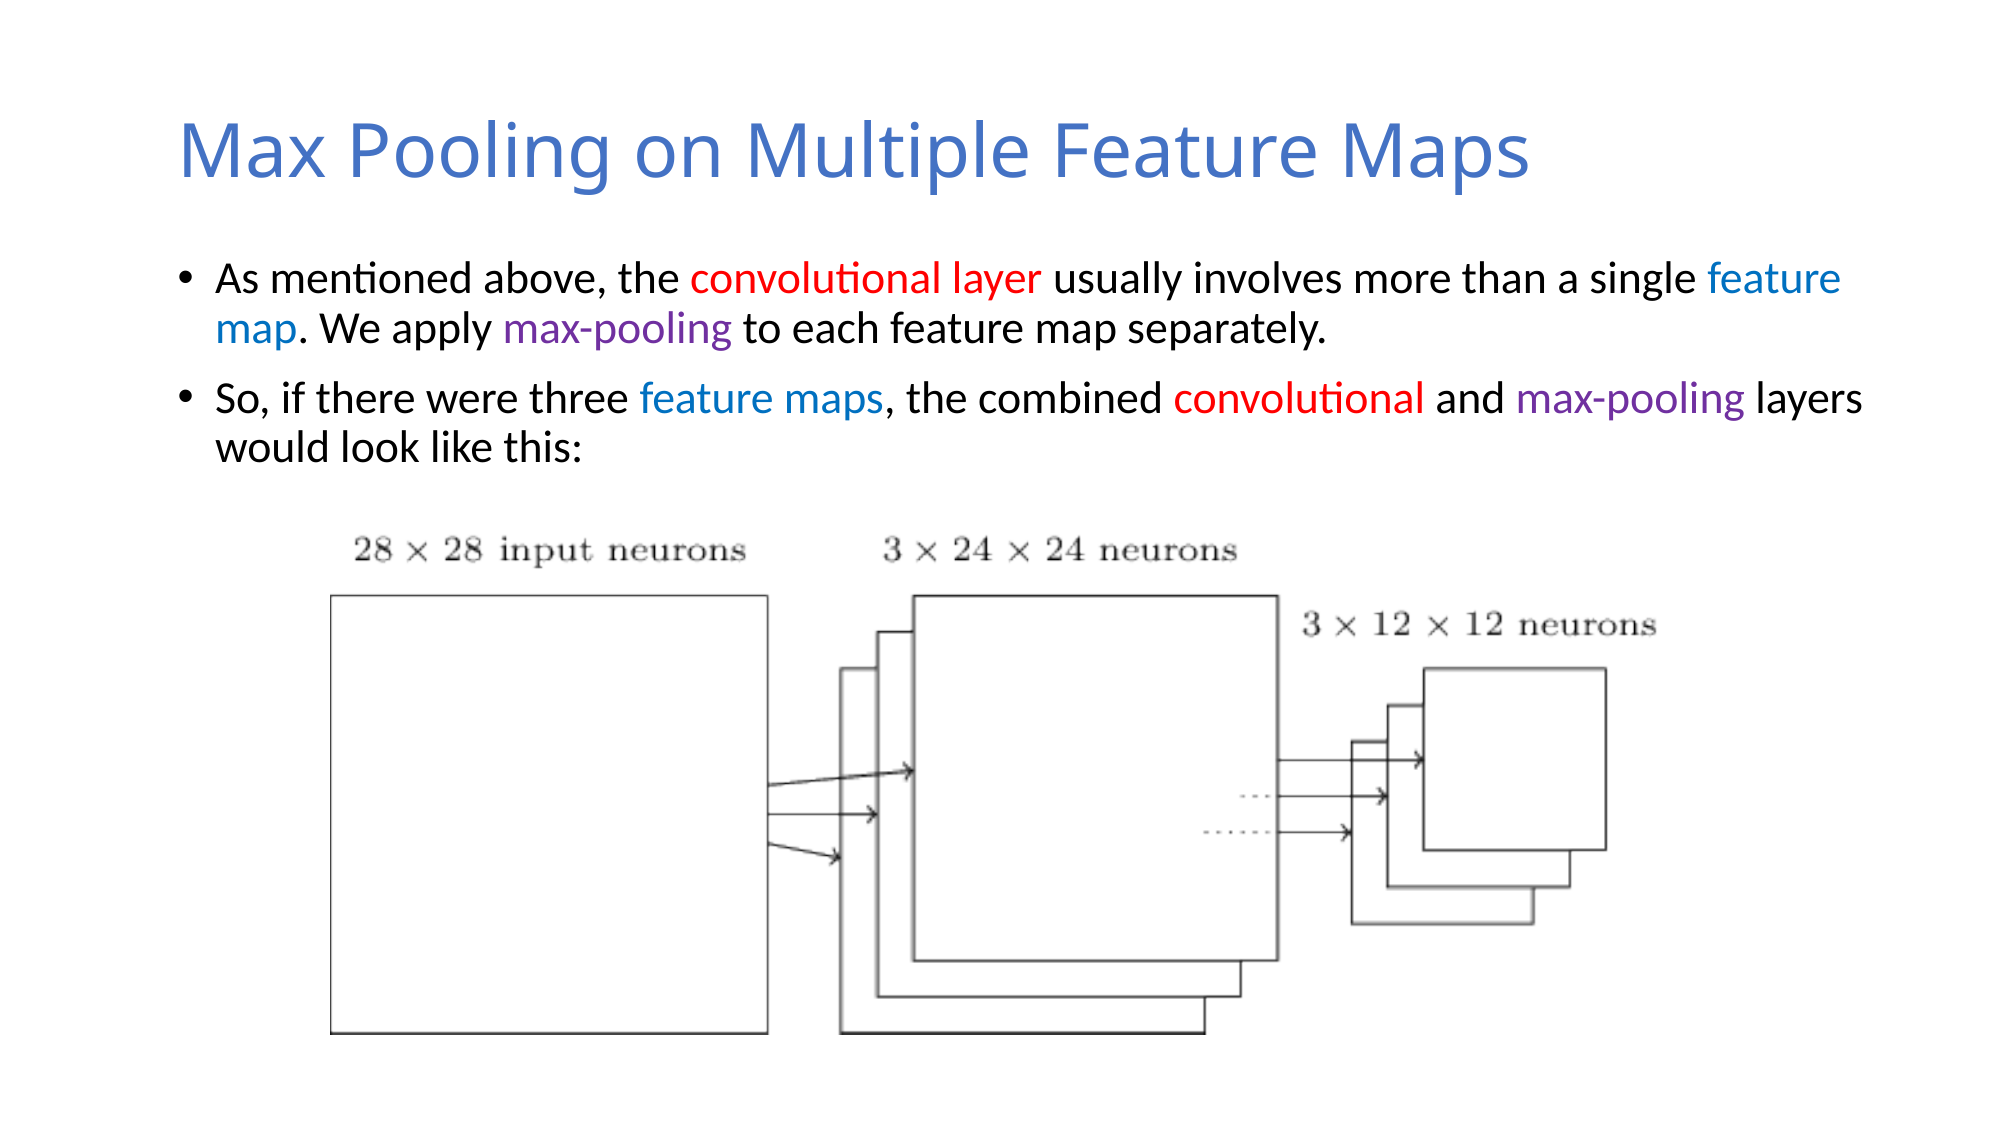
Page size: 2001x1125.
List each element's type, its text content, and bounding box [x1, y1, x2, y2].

picture [330, 523, 1670, 1036]
text_box As mentioned above, the convolutional layer usually involves more than a single feature map. We apply max-pooling to each feature map separately. So, if there were three feature maps, the combined convolutional and max-pooling layers would look like this: [162, 246, 1921, 481]
title Max Pooling on Multiple Feature Maps [162, 59, 1712, 246]
